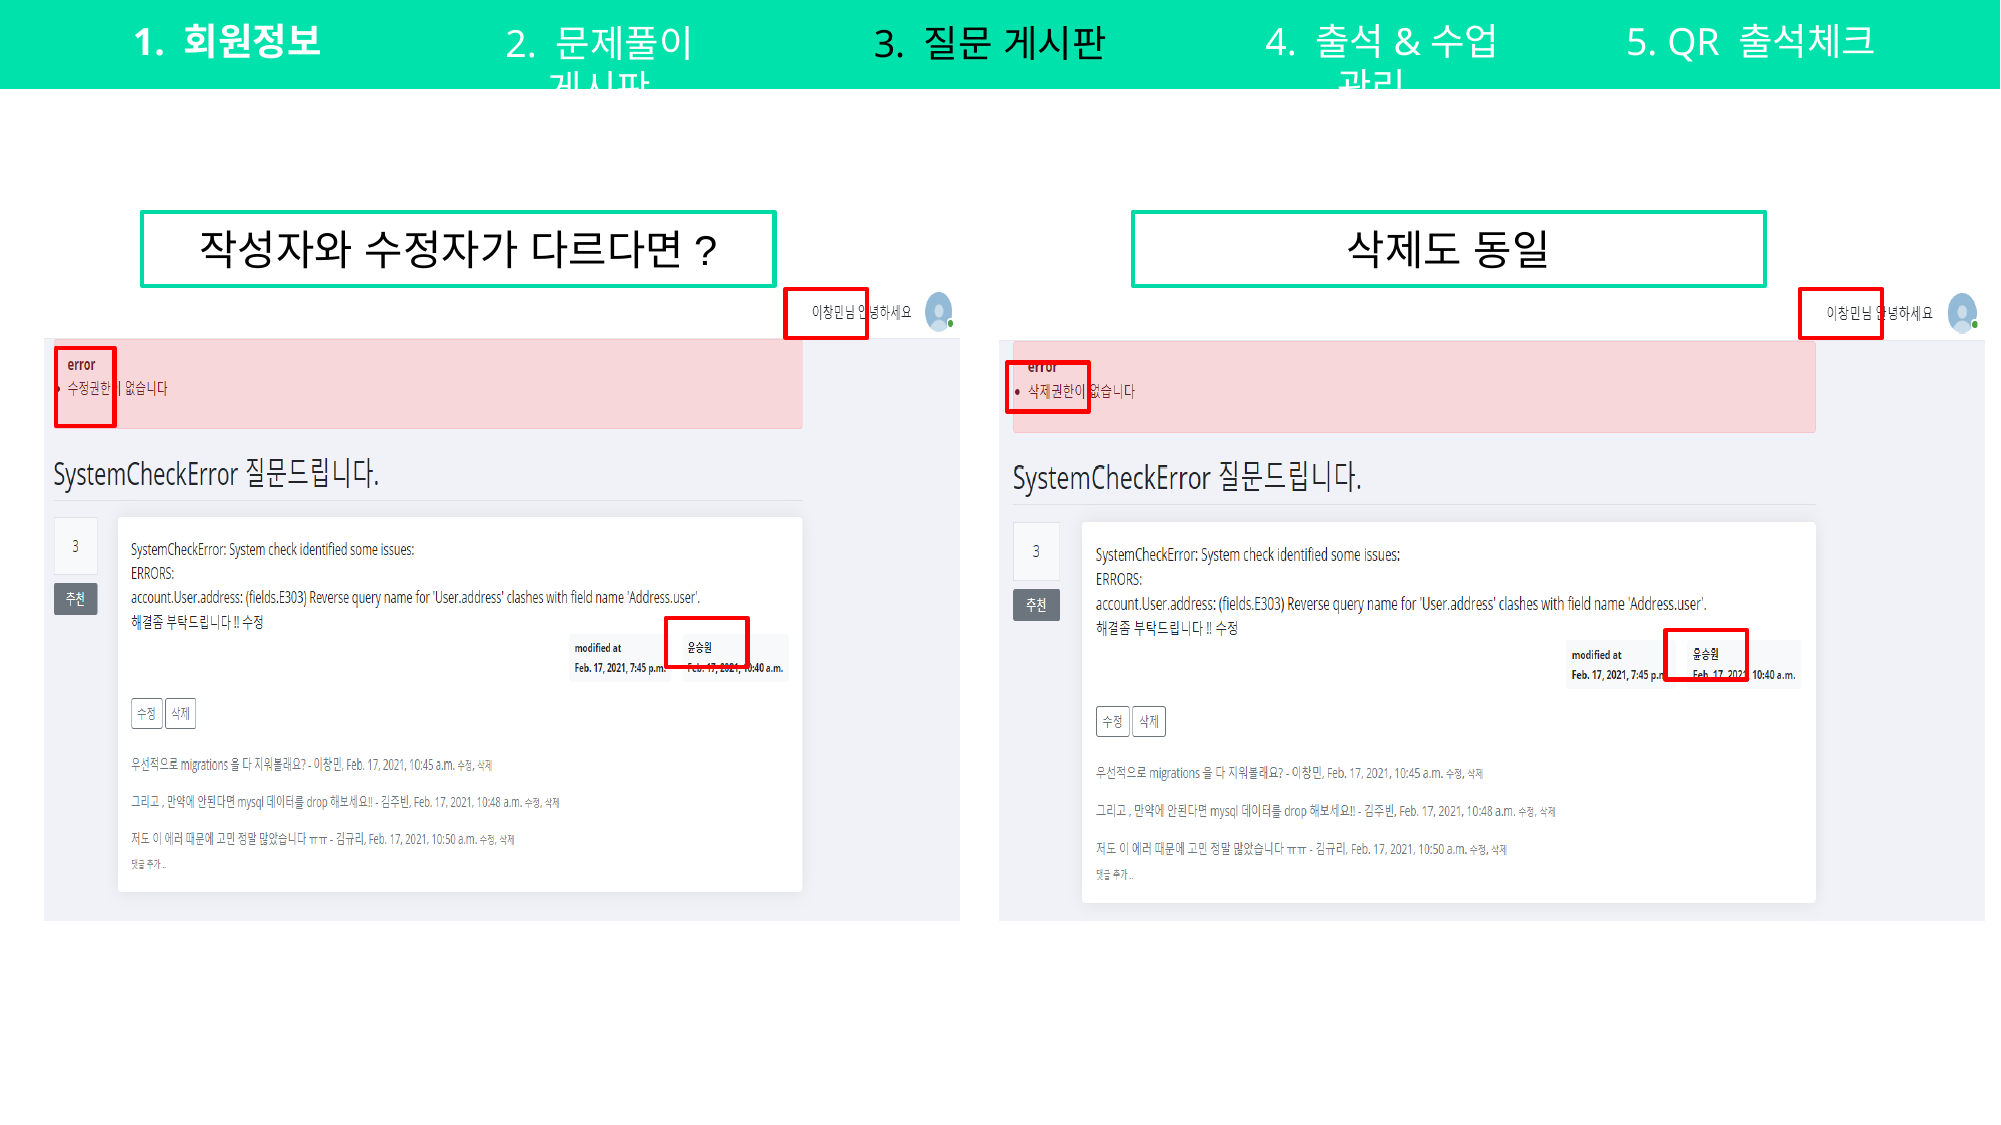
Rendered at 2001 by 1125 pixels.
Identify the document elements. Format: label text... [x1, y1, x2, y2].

text_box 작성자와 수정자가 다르다면? [140, 210, 777, 287]
text_box 삭제도 동일 [1131, 210, 1767, 287]
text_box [1549, 10, 1912, 74]
text_box [0, 0, 2000, 89]
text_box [0, 10, 1547, 74]
picture [999, 288, 1986, 921]
picture [44, 288, 961, 921]
